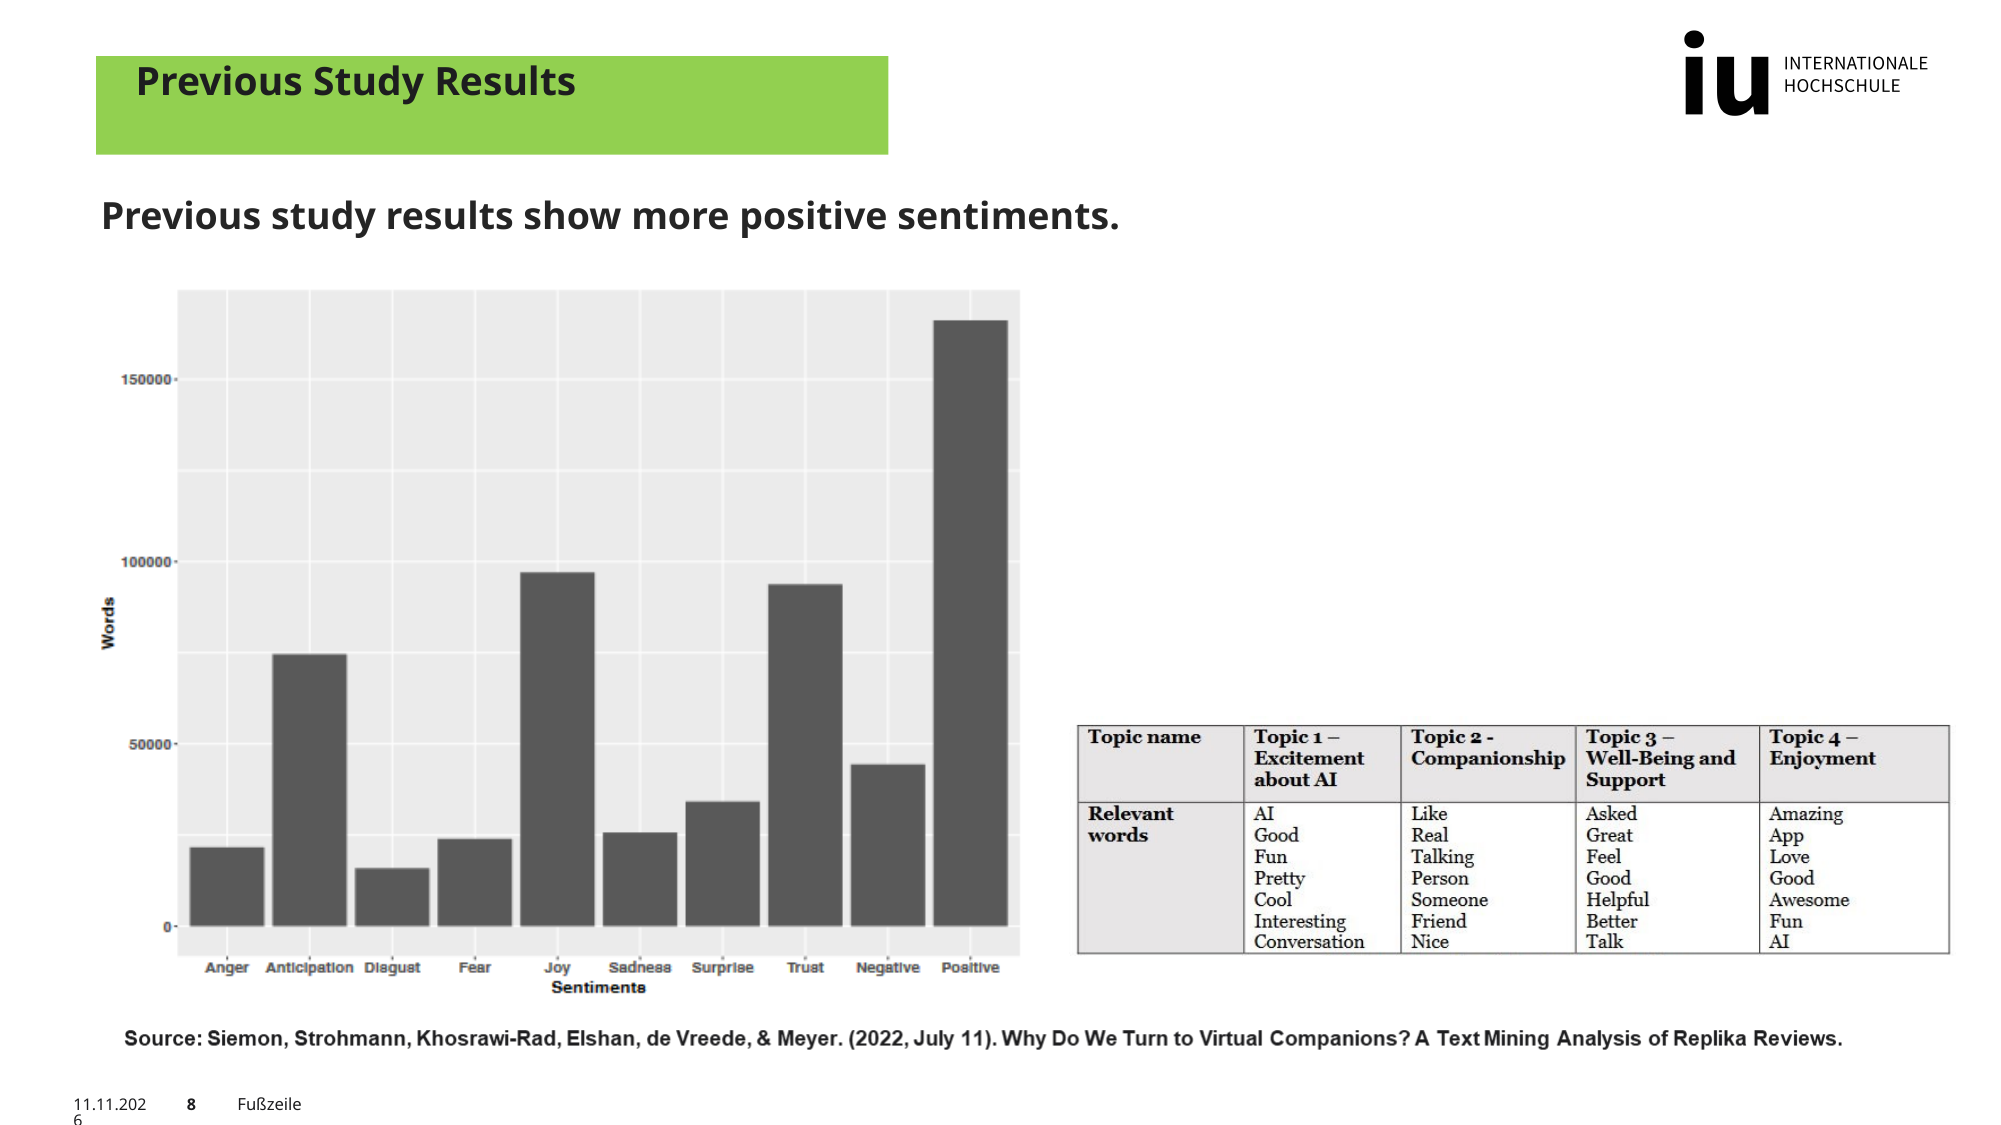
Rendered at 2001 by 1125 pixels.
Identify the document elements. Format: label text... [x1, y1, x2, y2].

footer Fußzeile [237, 1093, 1956, 1116]
picture [111, 1017, 1887, 1069]
title Previous Study Results [96, 56, 889, 155]
slide_number 8 [157, 1093, 226, 1116]
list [73, 275, 1049, 1000]
picture [1069, 716, 1956, 956]
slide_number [73, 1093, 151, 1116]
picture [1628, 0, 1985, 172]
text_box Previous study results show more positive sentiments. [86, 184, 1154, 245]
